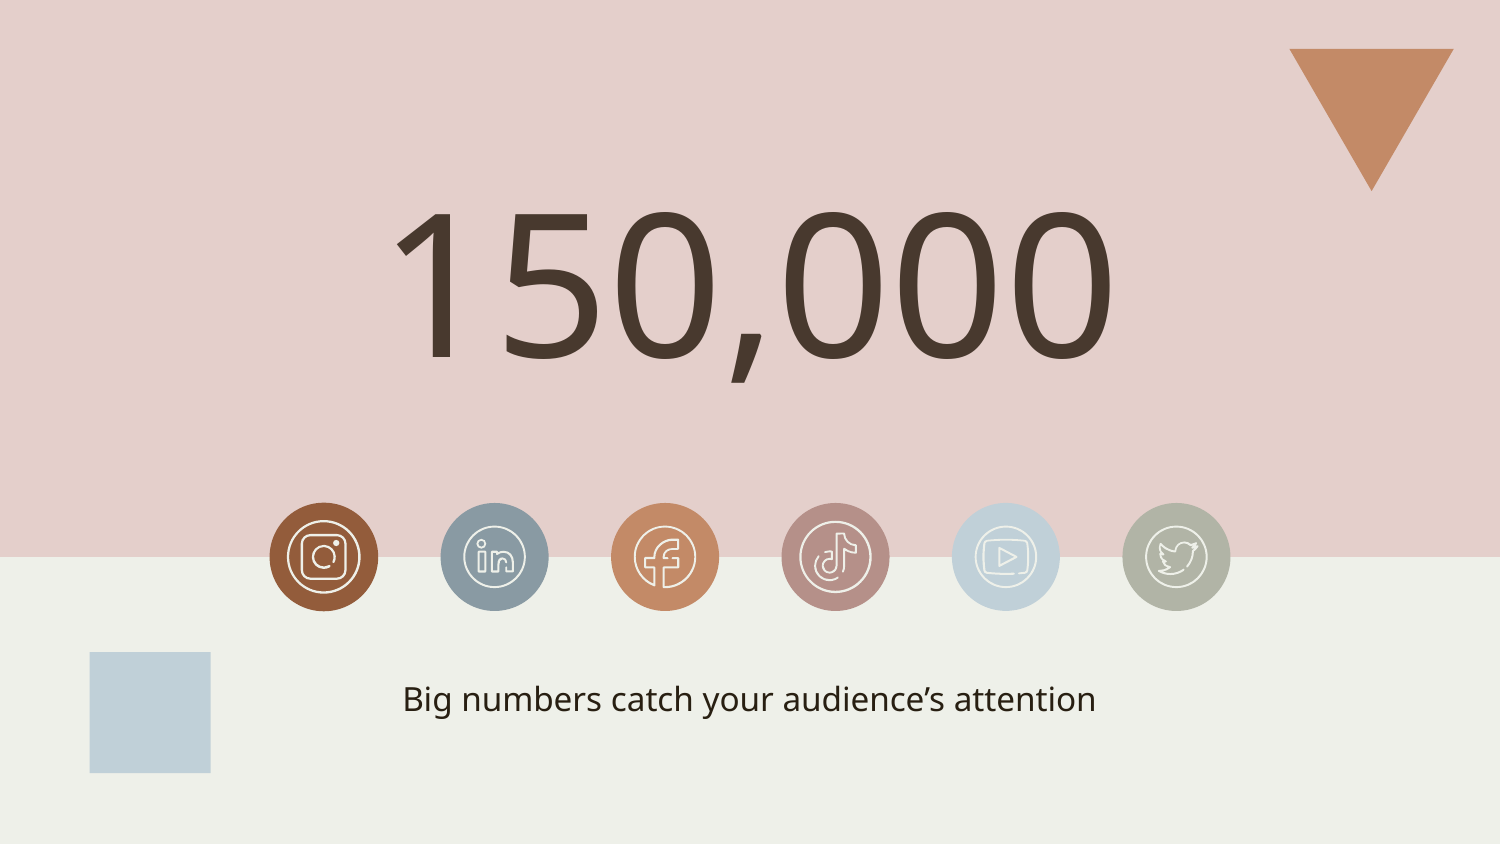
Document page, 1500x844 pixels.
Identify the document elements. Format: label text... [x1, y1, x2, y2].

subtitle Big numbers catch your audience’s attention [211, 662, 1290, 720]
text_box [781, 502, 890, 612]
title 150,000 [210, 164, 1290, 413]
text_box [1122, 502, 1231, 612]
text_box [269, 502, 379, 612]
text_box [610, 502, 720, 612]
text_box [1289, 48, 1454, 192]
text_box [951, 502, 1061, 612]
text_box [440, 502, 549, 612]
text_box [89, 652, 211, 774]
